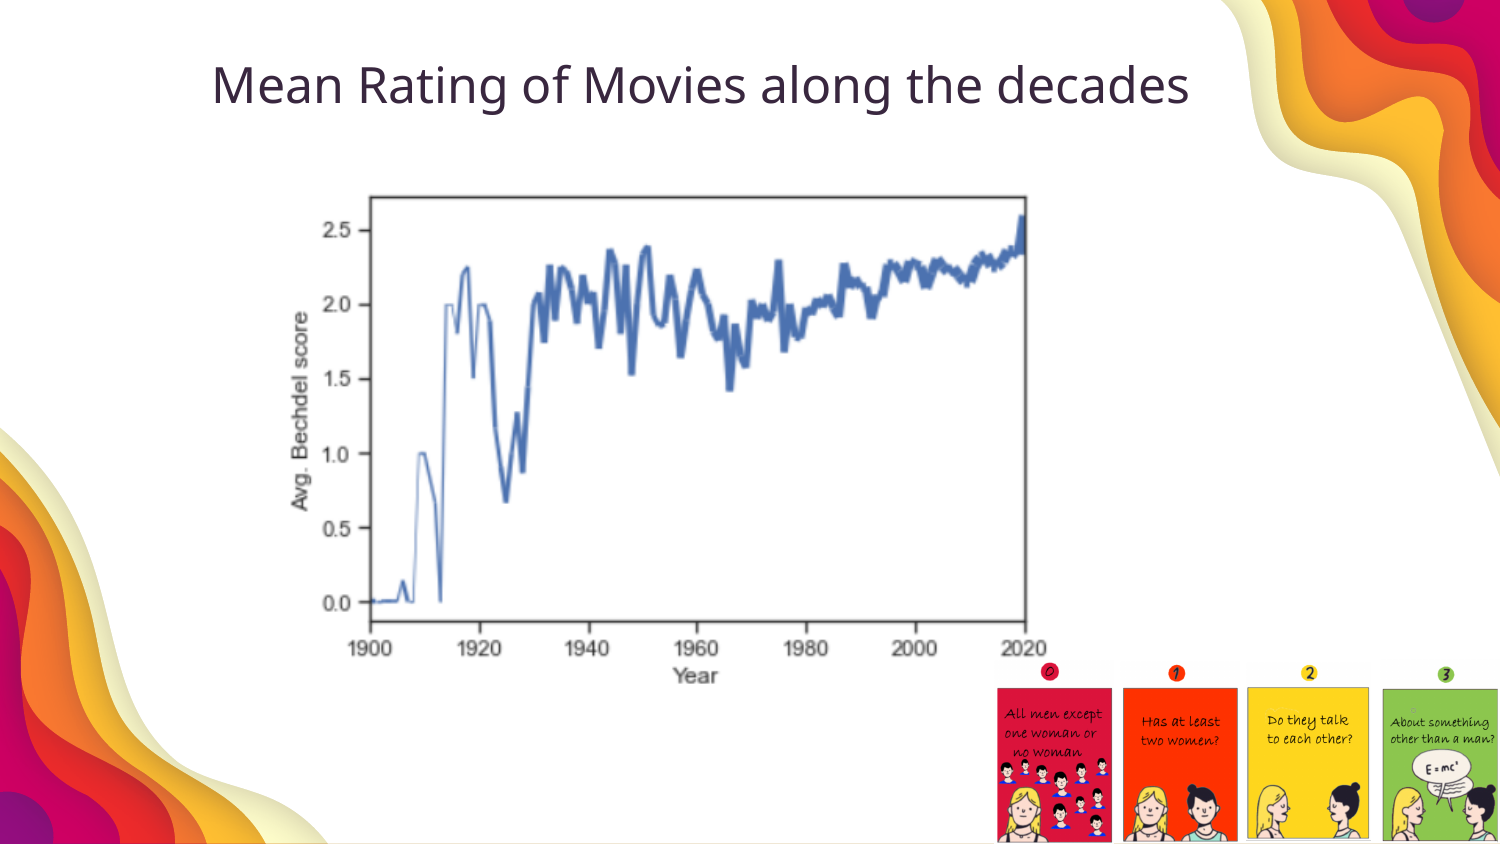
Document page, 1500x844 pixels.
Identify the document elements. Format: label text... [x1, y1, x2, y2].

text_box Mean Rating of Movies along the decades [191, 44, 1212, 131]
picture [255, 172, 1077, 698]
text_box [994, 659, 1500, 844]
